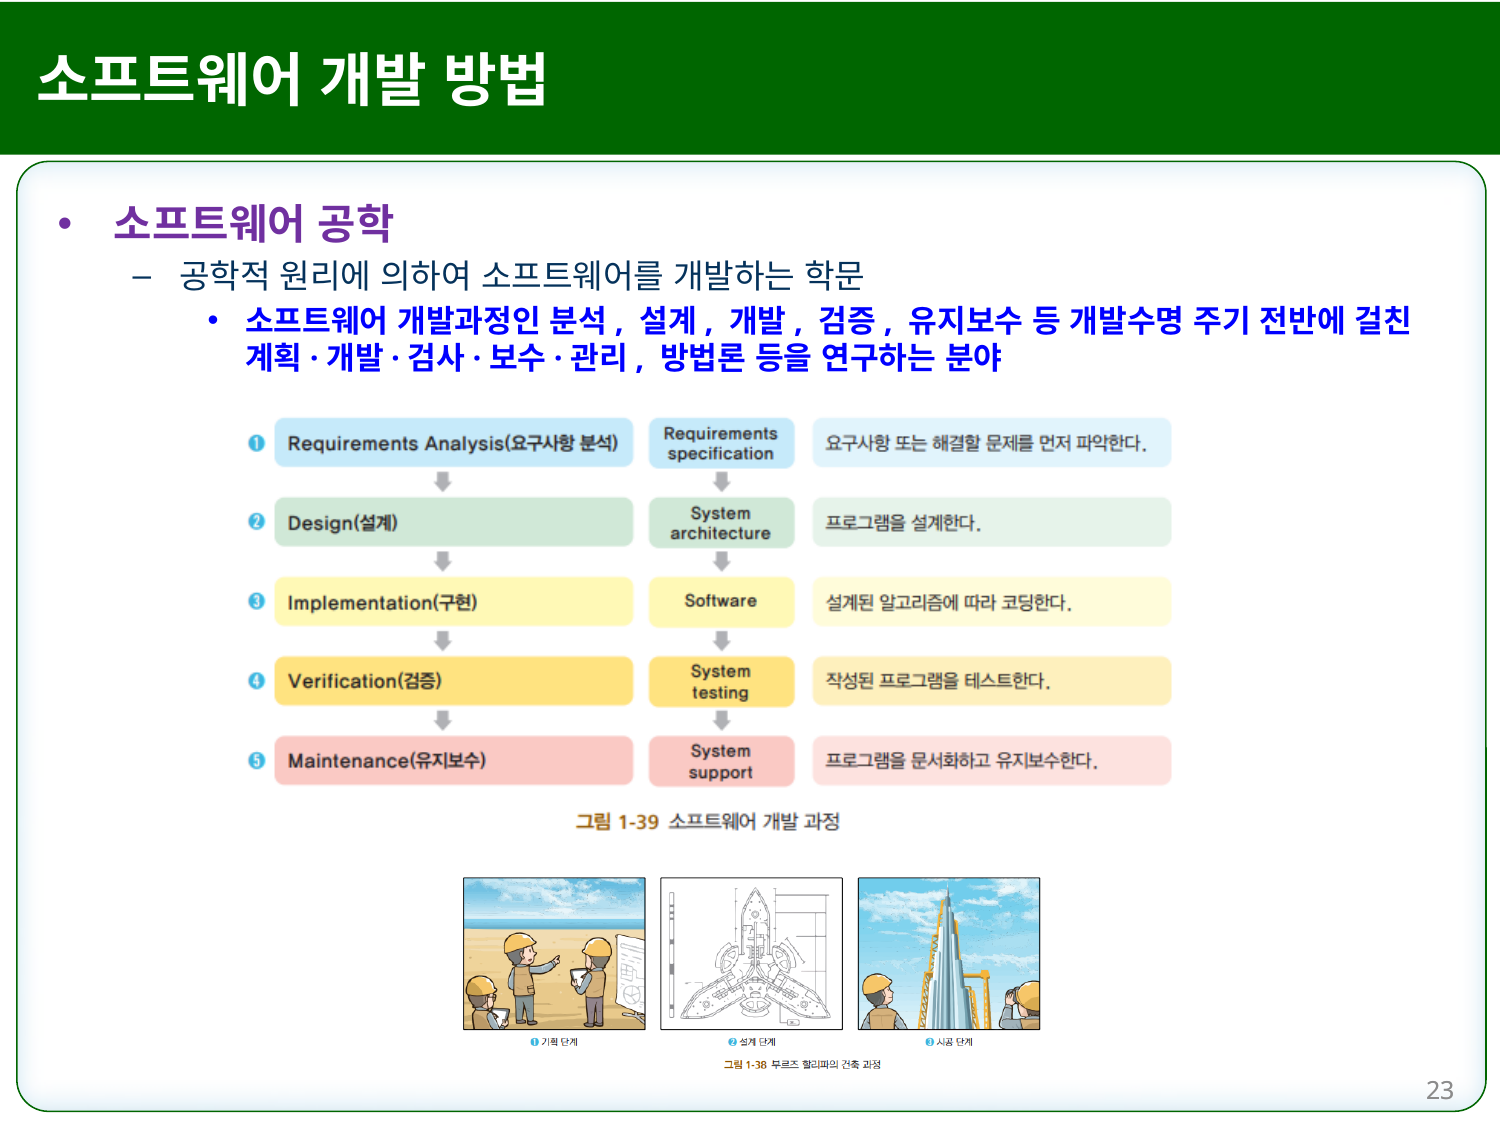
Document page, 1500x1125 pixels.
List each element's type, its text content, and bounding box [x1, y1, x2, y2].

list 소프트웨어 공학 공학적 원리에 의하여 소프트웨어를 개발하는 학문 소프트웨어 개발과정인 분석, 설계, 개발, 검증, 유지보수 등 개발수명 주기 전반에 걸친 계획·개발·검사·보수·관리, 방법론 등을 연구하는 분야 [42, 190, 1454, 1065]
slide_number 23 [1119, 1071, 1470, 1112]
picture [457, 867, 1046, 1072]
picture [231, 406, 1185, 844]
title 소프트웨어 개발 방법 [21, 40, 1476, 115]
